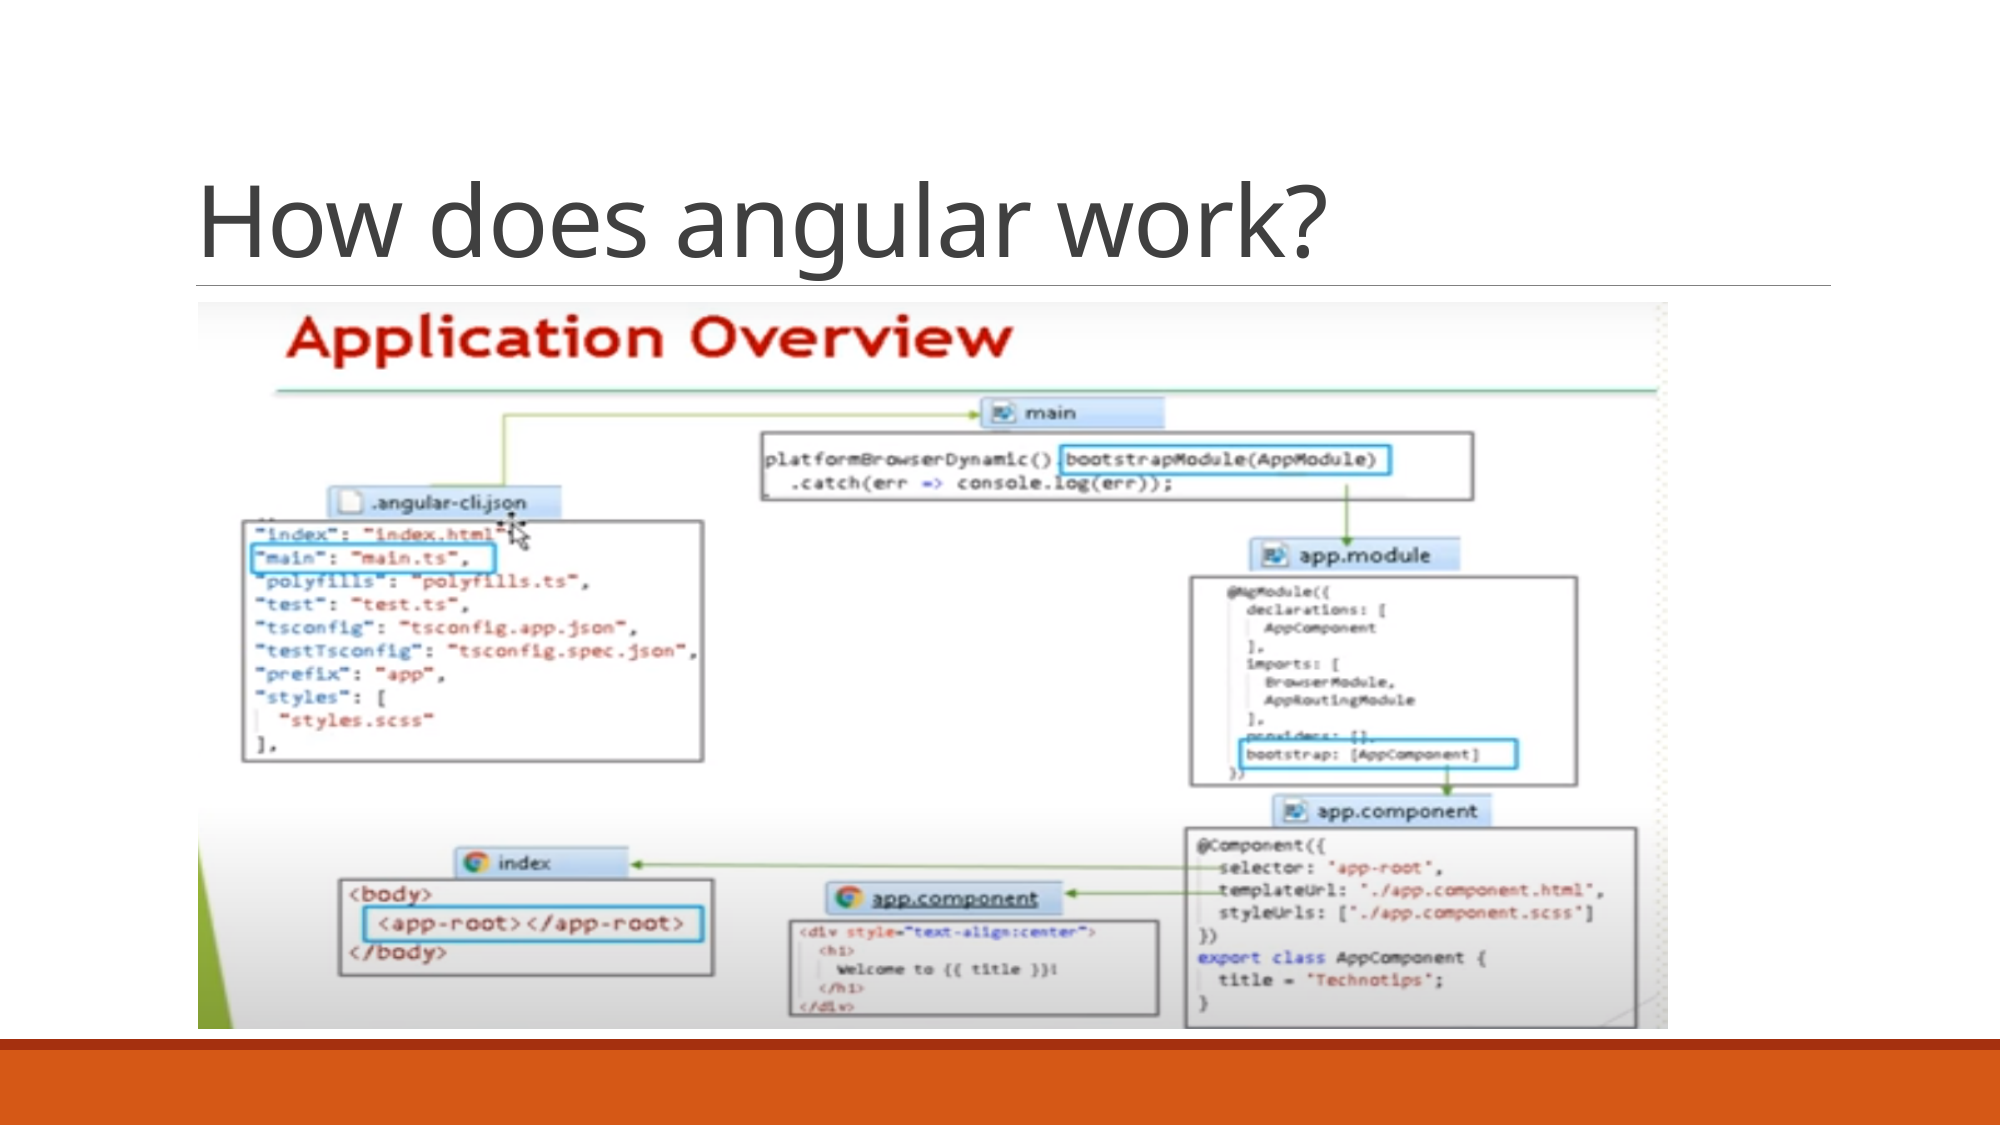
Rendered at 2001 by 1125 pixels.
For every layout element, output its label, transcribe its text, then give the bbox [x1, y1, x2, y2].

title How does angular work? [180, 47, 1830, 285]
picture [197, 302, 1668, 1029]
